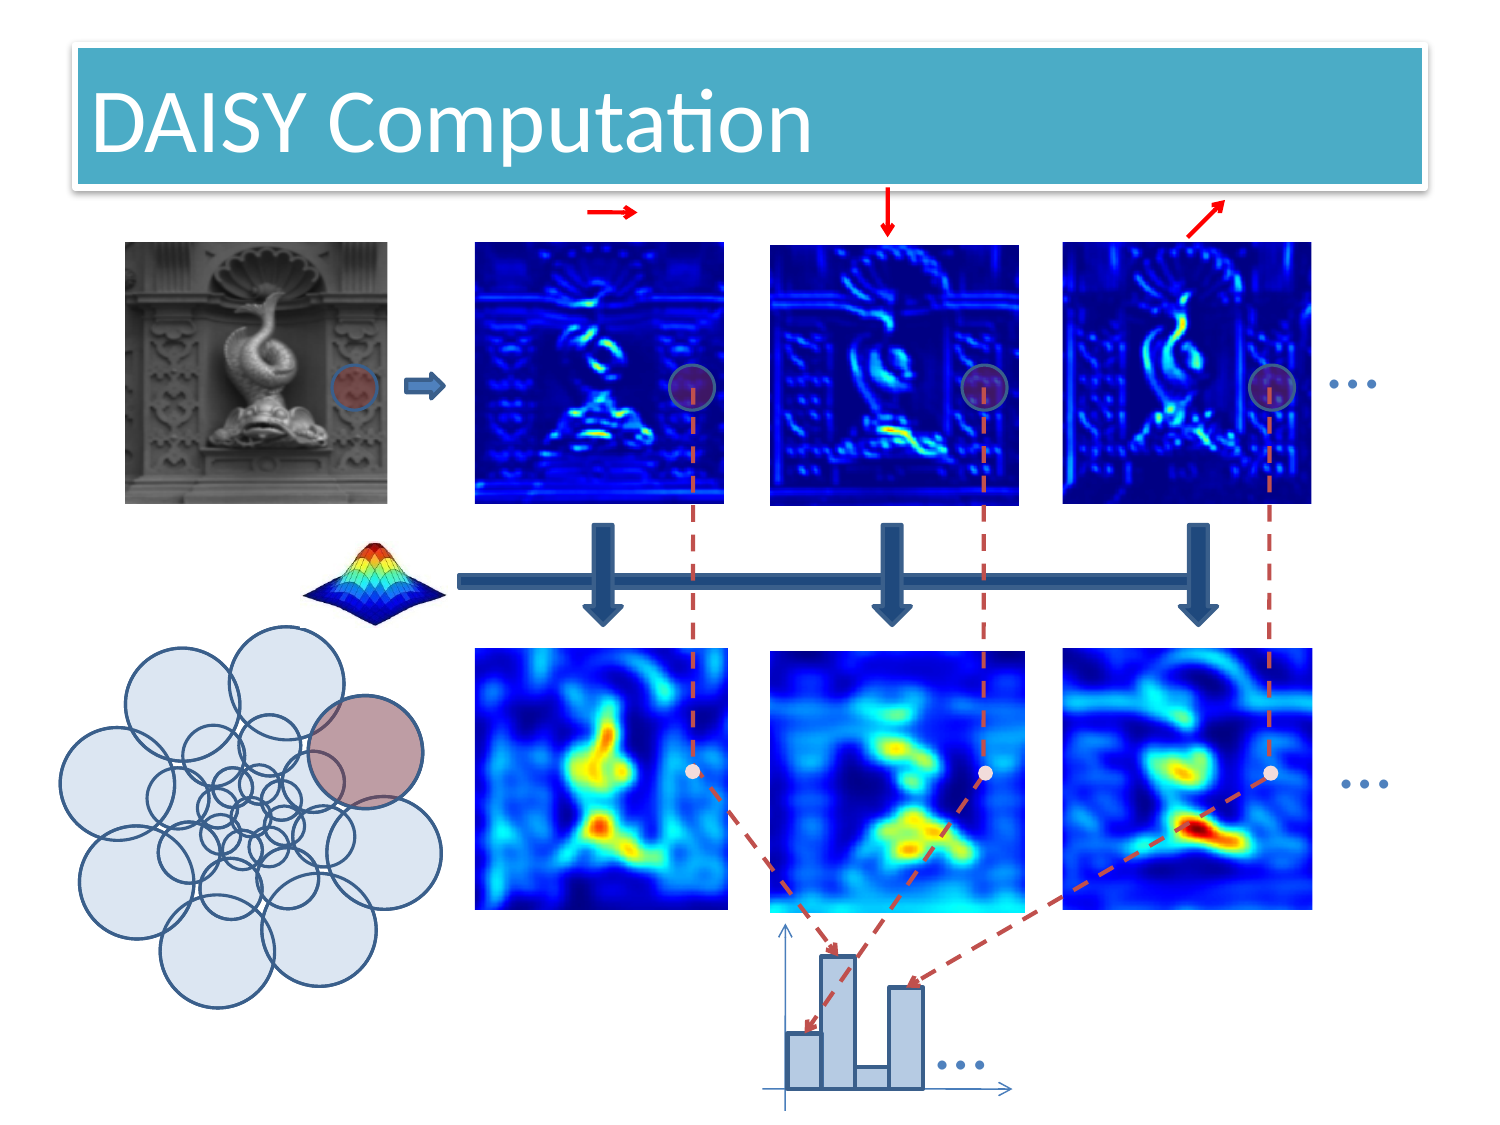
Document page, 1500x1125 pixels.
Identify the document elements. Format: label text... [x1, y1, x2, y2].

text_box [307, 364, 1295, 809]
picture [124, 242, 388, 504]
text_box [299, 524, 679, 913]
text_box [405, 187, 1401, 507]
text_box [762, 1042, 1013, 1112]
title DAISY Computation [72, 42, 1428, 191]
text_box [684, 387, 1279, 1034]
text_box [1283, 524, 1413, 913]
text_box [55, 622, 447, 1013]
